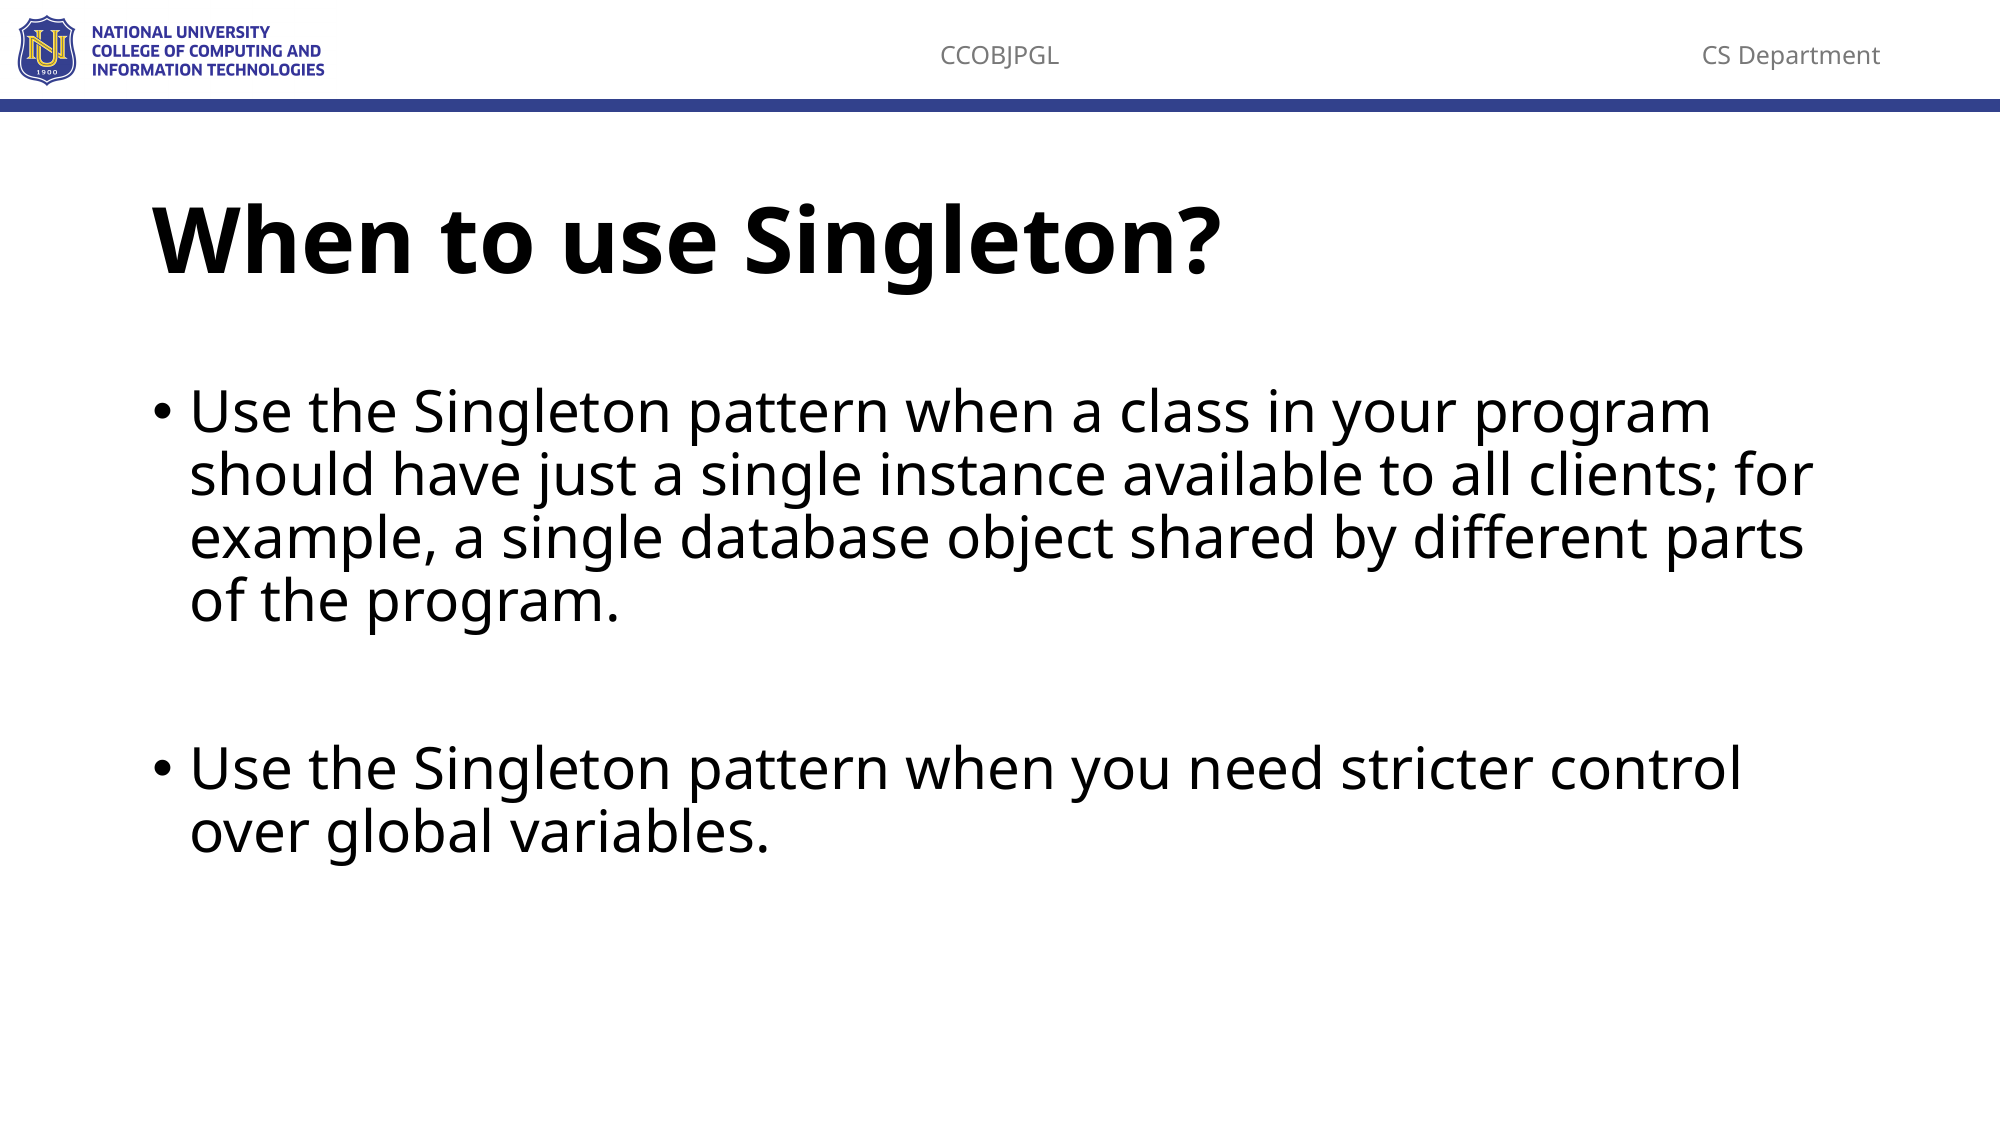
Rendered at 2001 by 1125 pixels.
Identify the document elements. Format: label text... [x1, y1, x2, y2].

title When to use Singleton? [137, 135, 1863, 353]
picture [0, 0, 337, 99]
list Use the Singleton pattern when a class in your program should have just a single instance available to all clients; for example, a single database object shared by different parts of the program. Use the Singleton pattern when you need stricter control over global variables. [137, 375, 1863, 1089]
